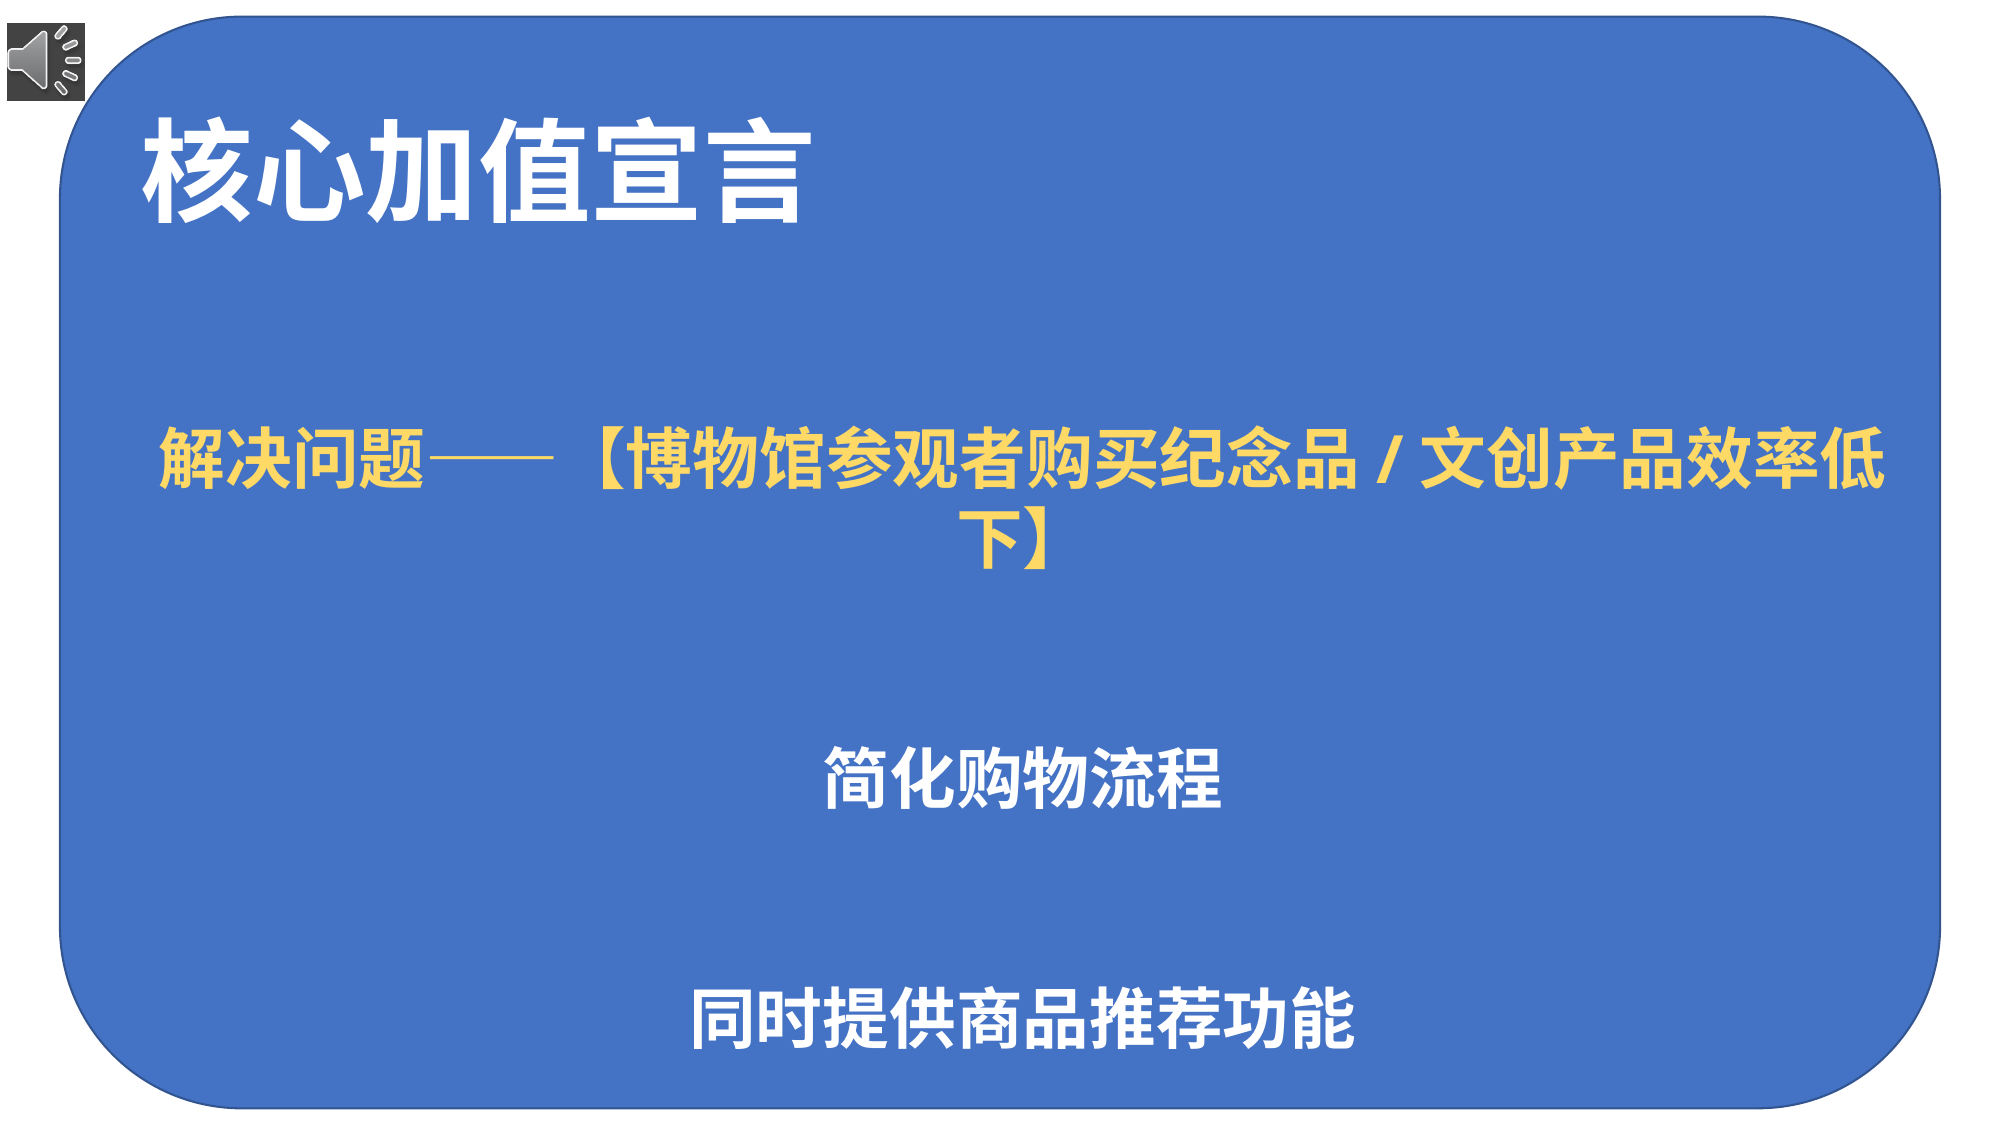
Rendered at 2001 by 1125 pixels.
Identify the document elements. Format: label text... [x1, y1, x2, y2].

text_box [58, 15, 1942, 1037]
picture [6, 22, 87, 103]
text_box [122, 1065, 1878, 1110]
text_box 核心加值宣言 [112, 93, 845, 243]
text_box 解决问题——【博物馆参观者购买纪念品/文创产品效率低下】 简化购物流程 同时提供商品推荐功能 [96, 409, 1950, 1065]
